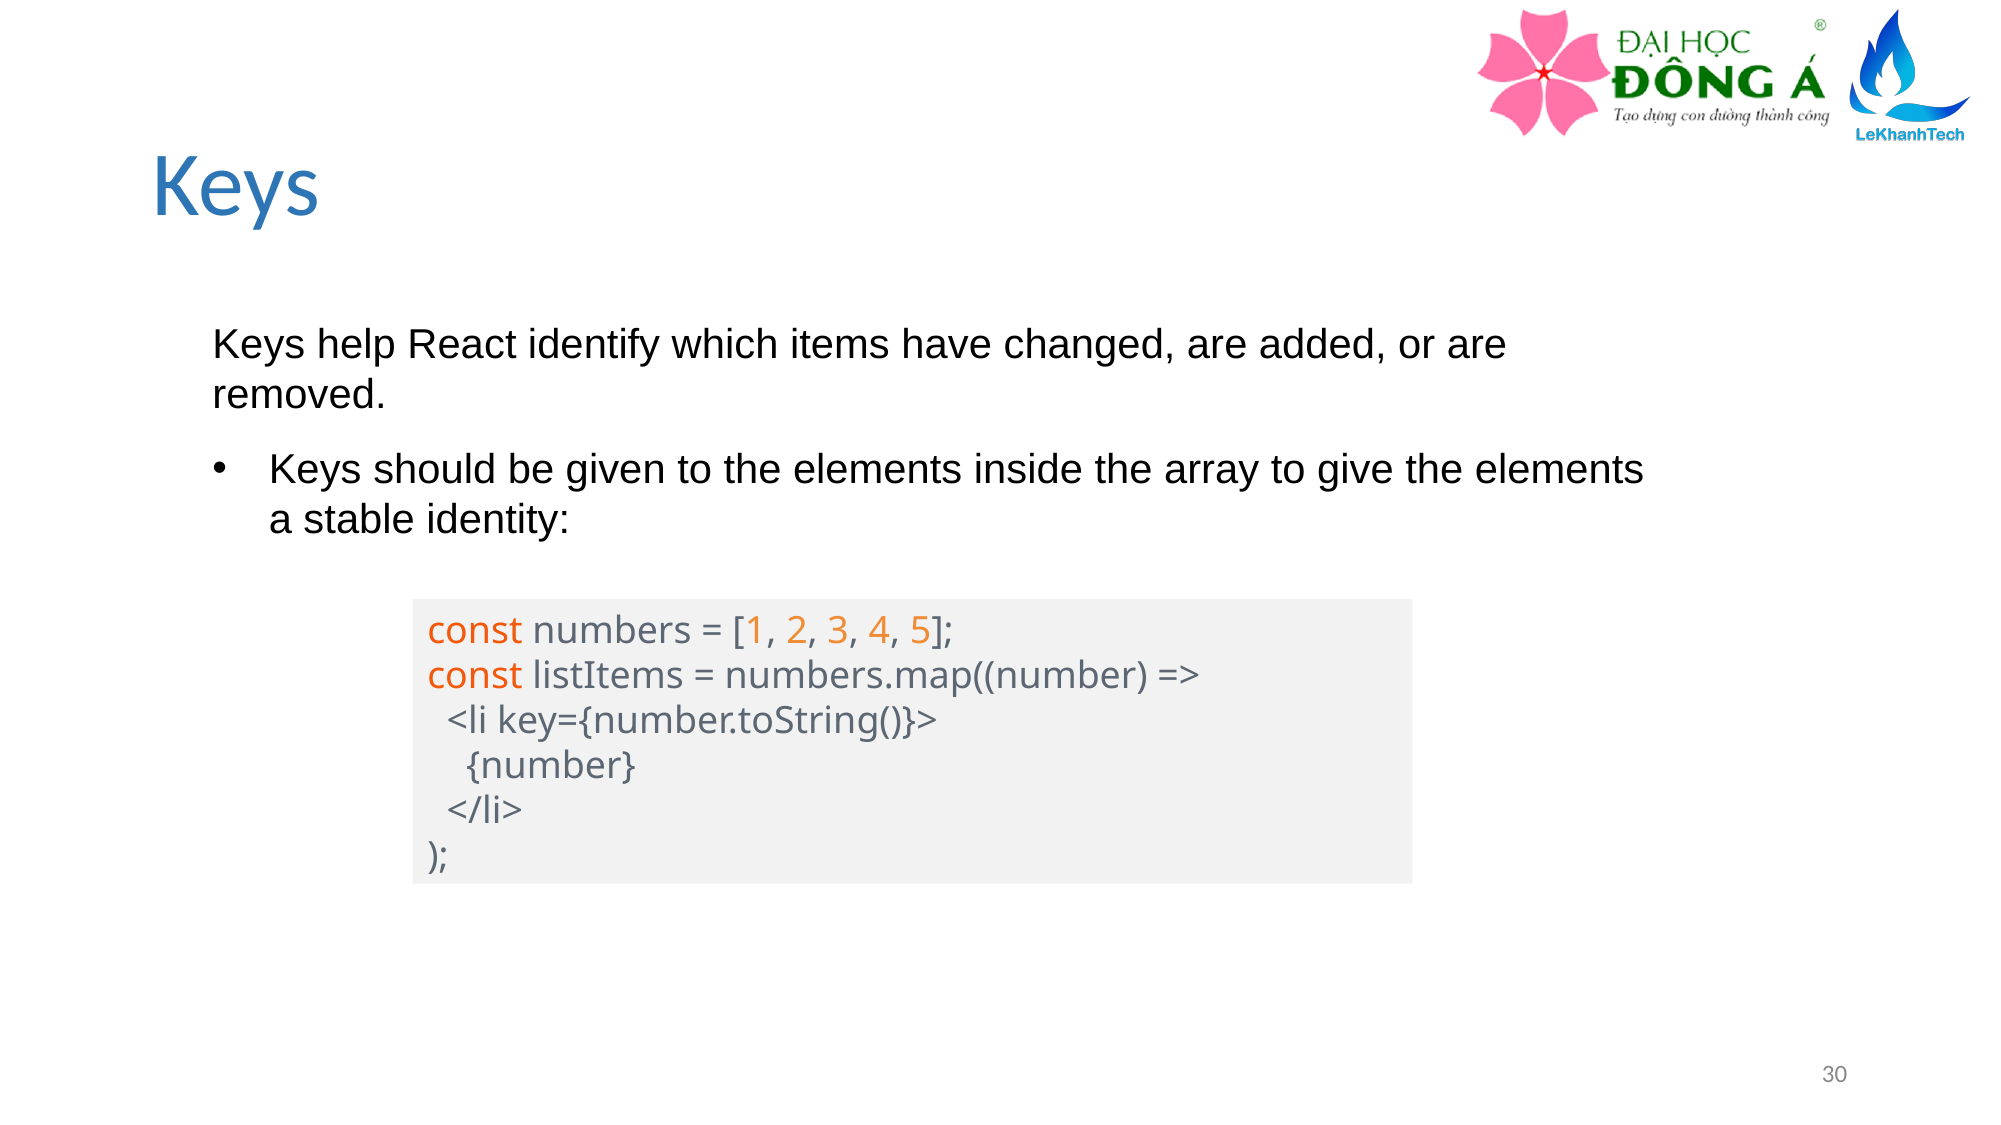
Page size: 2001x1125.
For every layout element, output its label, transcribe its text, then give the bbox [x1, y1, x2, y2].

text_box Keys help React identify which items have changed, are added, or are removed. Keys should be given to the elements inside the array to give the elements a stable identity: [197, 309, 1688, 550]
picture [1465, 5, 1980, 144]
text_box const numbers = [1, 2, 3, 4, 5]; const listItems = numbers.map((number) => <li key={number.toString()}> {number} </li> ); [412, 598, 1413, 884]
title Keys [137, 91, 1863, 280]
slide_number 30 [1412, 1042, 1863, 1103]
